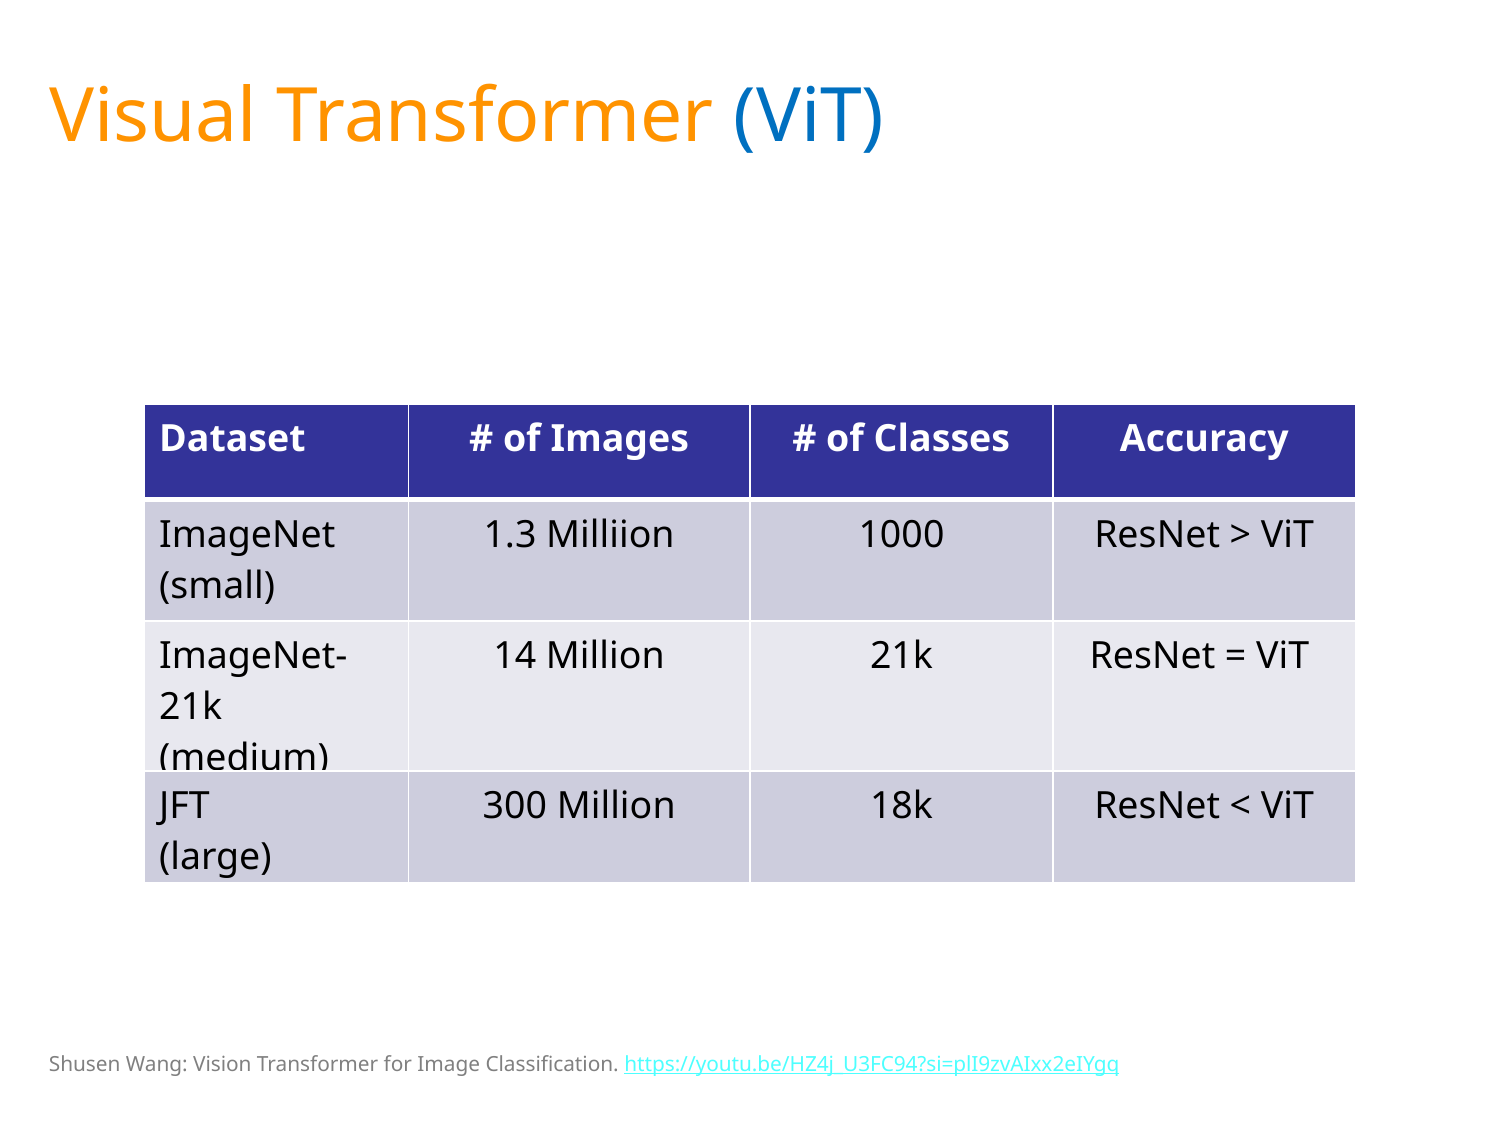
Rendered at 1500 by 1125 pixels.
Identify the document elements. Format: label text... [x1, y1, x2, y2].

table_cell 300 Million [409, 772, 749, 882]
table_cell ResNet = ViT [1054, 622, 1355, 770]
table_header Dataset [145, 405, 408, 497]
title Visual Transformer (ViT) [34, 16, 1385, 205]
table_cell 14 Million [409, 622, 749, 770]
text_box Shusen Wang: Vision Transformer for Image Classification. https://youtu.be/HZ4j_U3FC94?si=plI9zvAIxx2eIYgq [34, 1042, 1401, 1086]
table_cell 1.3 Milliion [409, 502, 749, 620]
table_cell JFT (large) [145, 772, 408, 882]
table_cell 21k [751, 622, 1052, 770]
table_header # of Images [409, 405, 749, 497]
table_cell ImageNet (small) [145, 502, 408, 620]
table_cell 1000 [751, 502, 1052, 620]
table_cell ImageNet-21k (medium) [145, 622, 408, 770]
table_cell 18k [751, 772, 1052, 882]
table_cell ResNet > ViT [1054, 502, 1355, 620]
table_header # of Classes [751, 405, 1052, 497]
table_cell ResNet < ViT [1054, 772, 1355, 882]
table_header Accuracy [1054, 405, 1355, 497]
